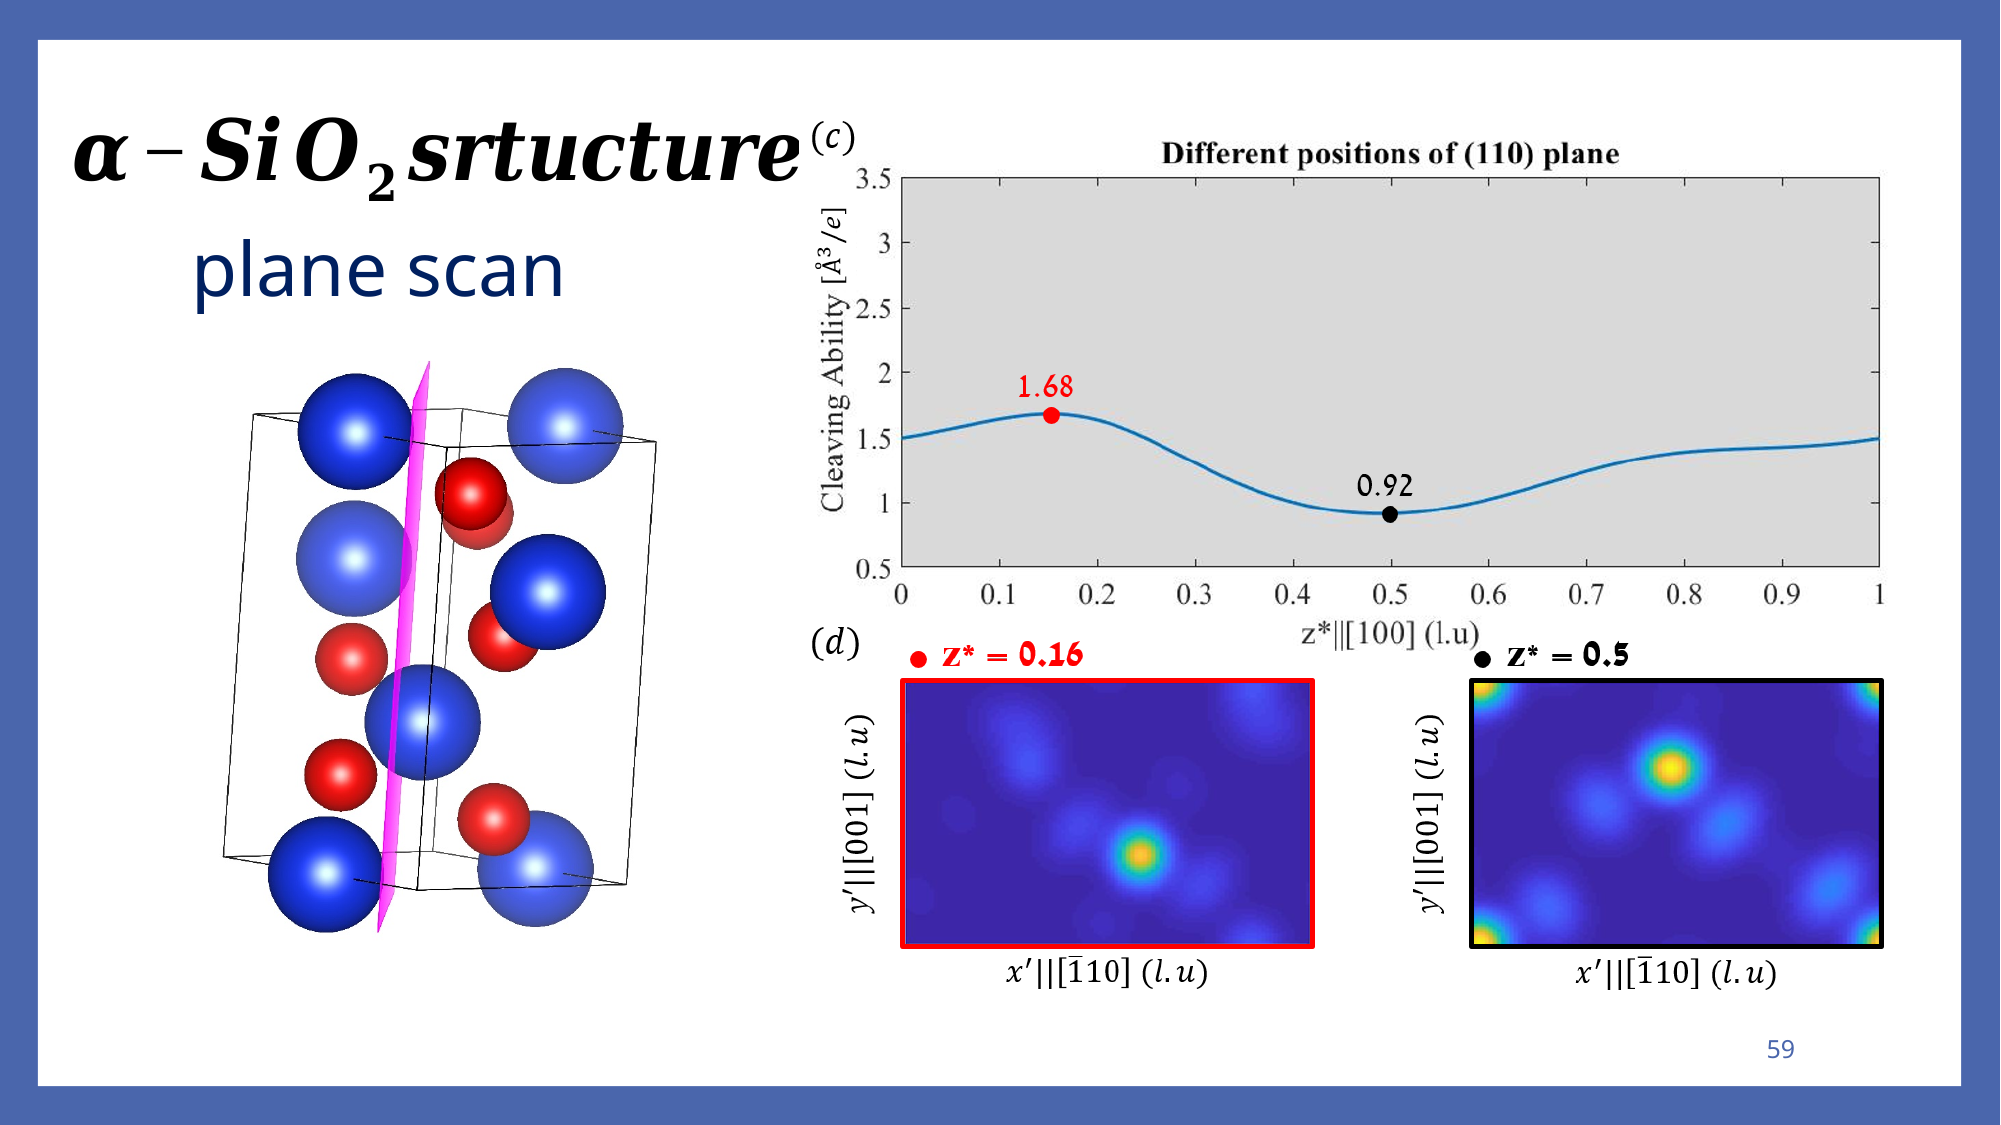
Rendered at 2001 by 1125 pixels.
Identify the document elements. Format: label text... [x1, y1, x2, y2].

picture [210, 350, 668, 942]
slide_number 59 [1530, 1020, 1811, 1081]
picture [791, 113, 1903, 1006]
